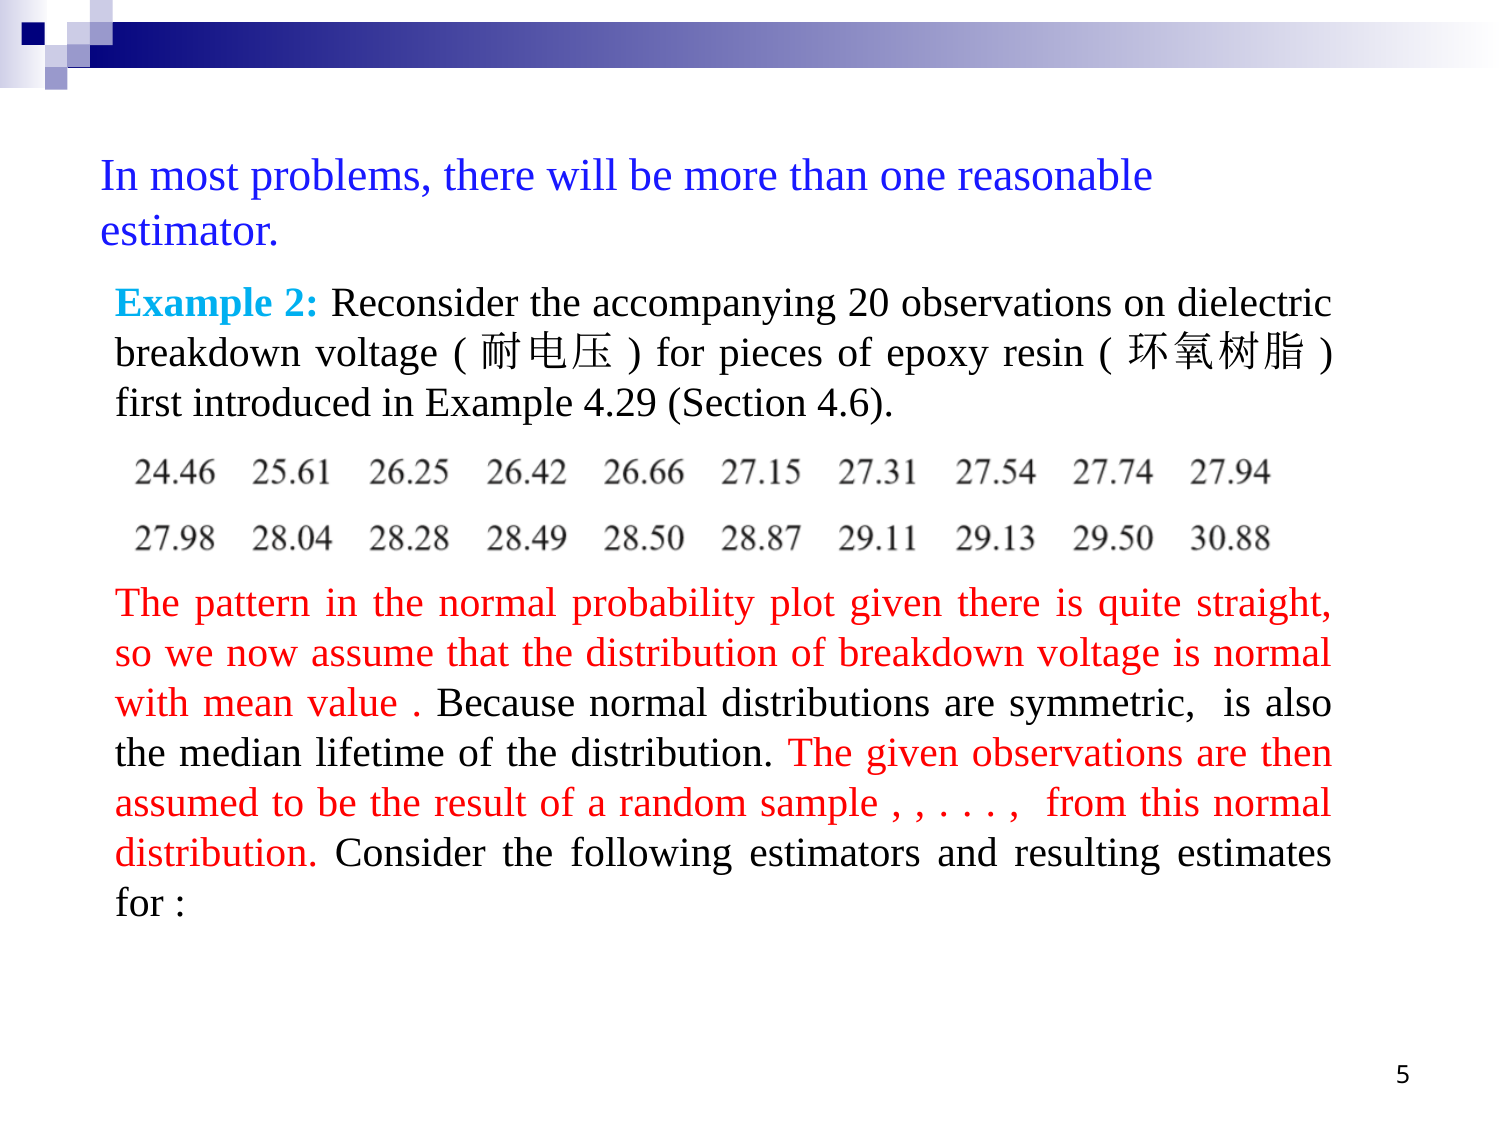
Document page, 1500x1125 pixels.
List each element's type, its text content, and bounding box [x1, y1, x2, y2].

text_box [100, 266, 1349, 995]
text_box In most problems, there will be more than one reasonable estimator. [85, 137, 1356, 263]
slide_number 5 [1074, 1024, 1426, 1101]
